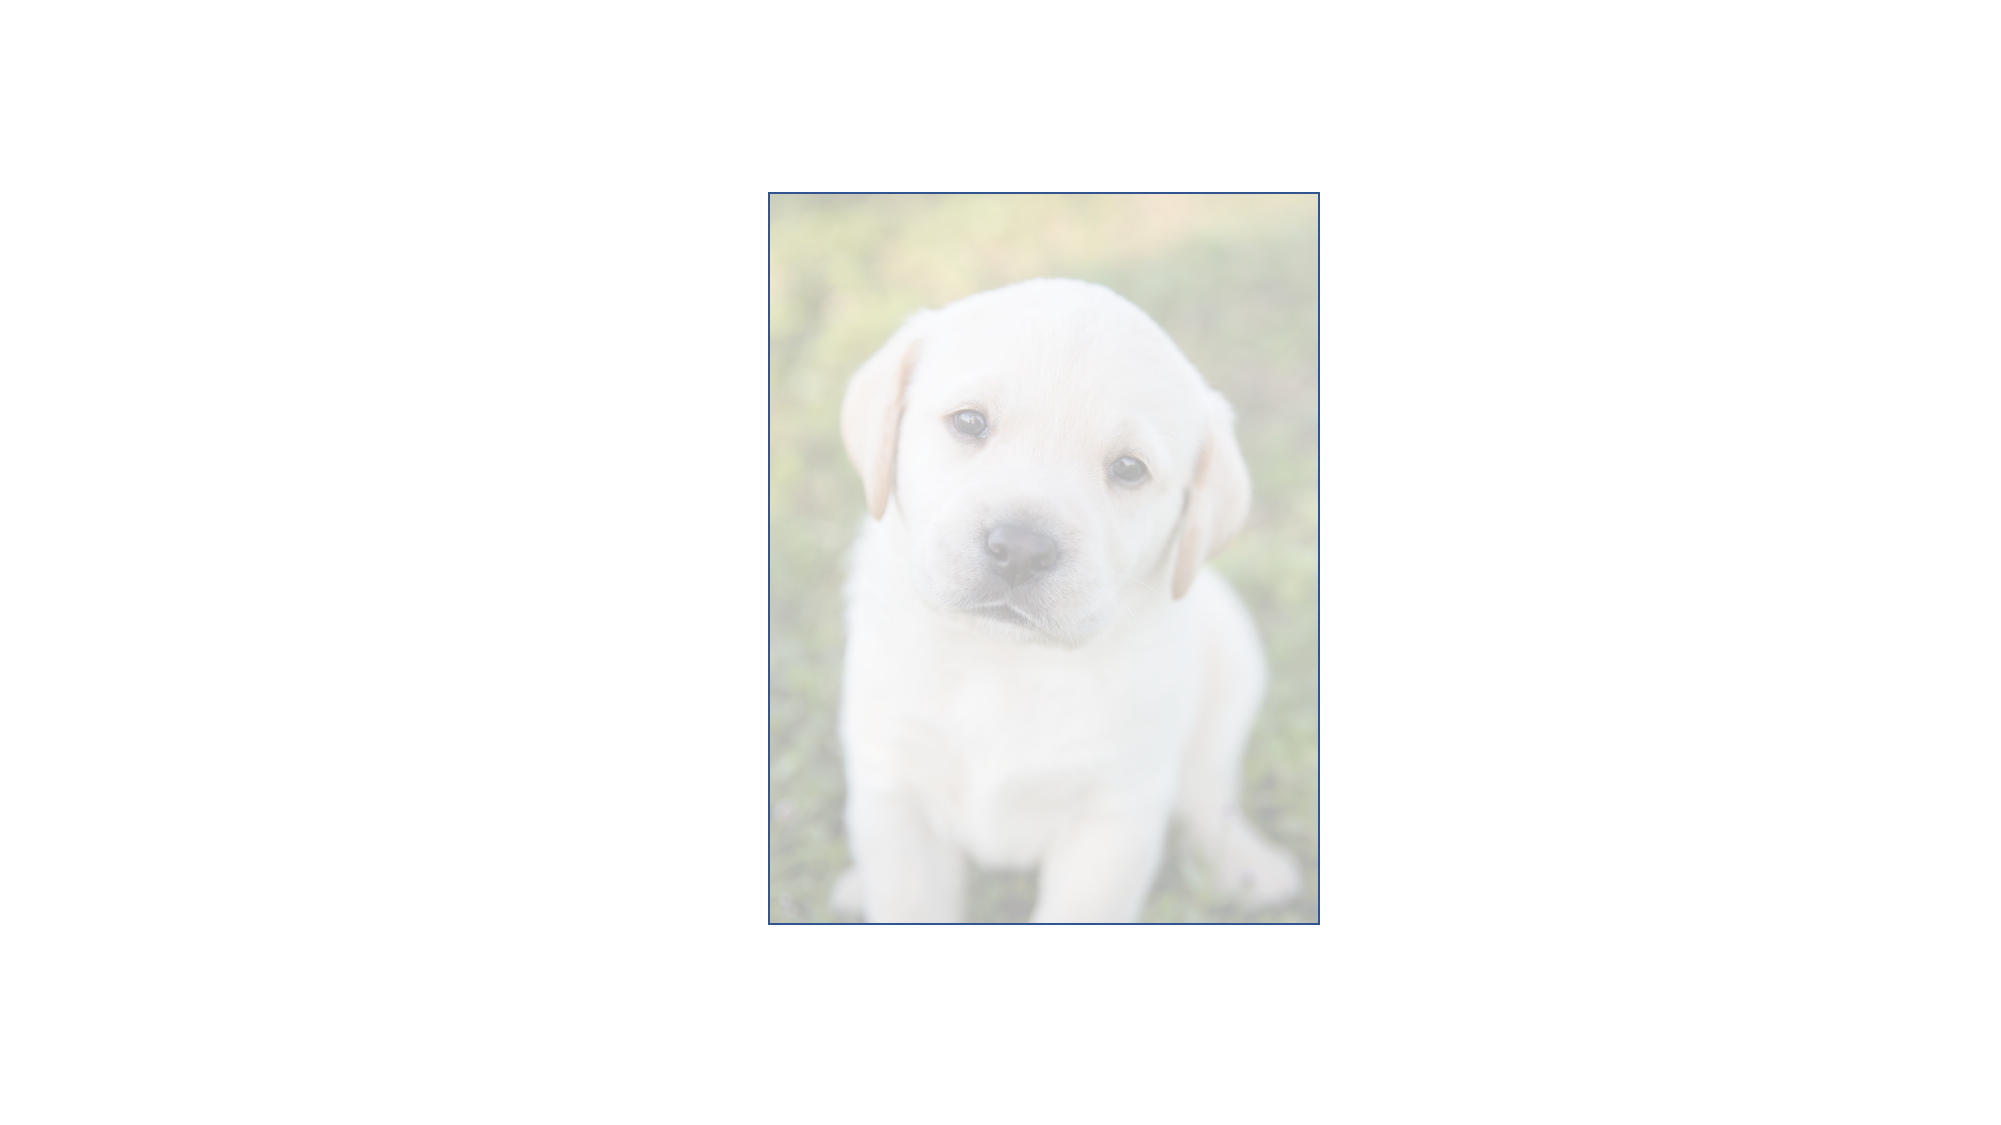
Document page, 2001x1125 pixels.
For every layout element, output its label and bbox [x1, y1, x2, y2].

picture [769, 192, 1319, 925]
